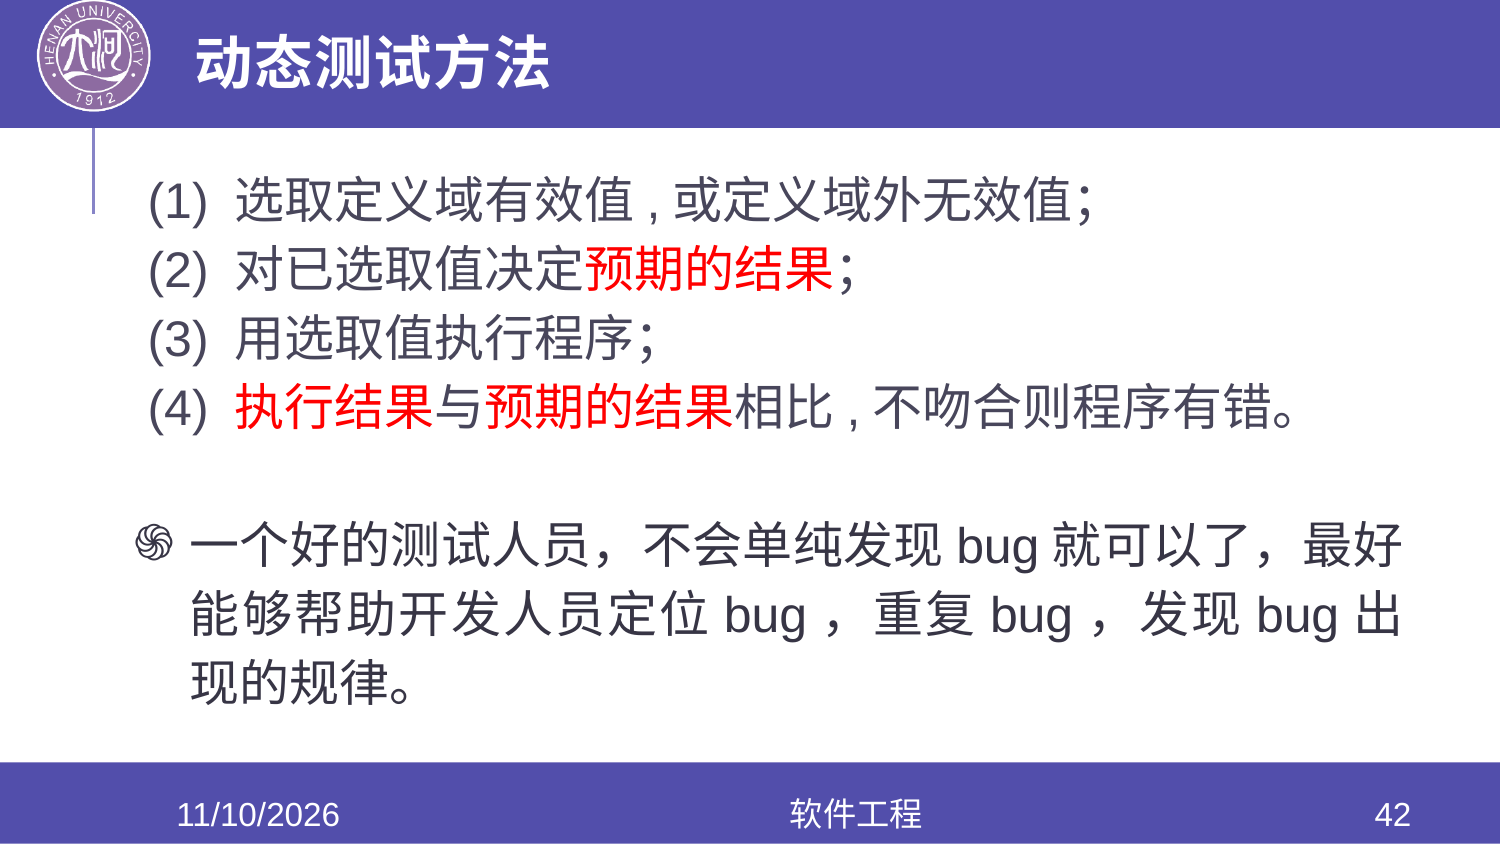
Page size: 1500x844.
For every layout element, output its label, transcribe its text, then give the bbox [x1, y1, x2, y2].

list (1) 选取定义域有效值,或定义域外无效值； (2) 对已选取值决定预期的结果； (3) 用选取值执行程序； (4) 执行结果与预期的结果相比,不吻合则程序有错。 一个好的测试人员，不会单纯发现bug就可以了，最好能够帮助开发人员定位bug，重复bug，发现bug出现的规律。 [126, 151, 1411, 727]
footer 软件工程 [391, 796, 1322, 830]
slide_number 42 [1333, 796, 1454, 830]
title 动态测试方法 [179, 0, 1454, 136]
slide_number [126, 796, 391, 830]
